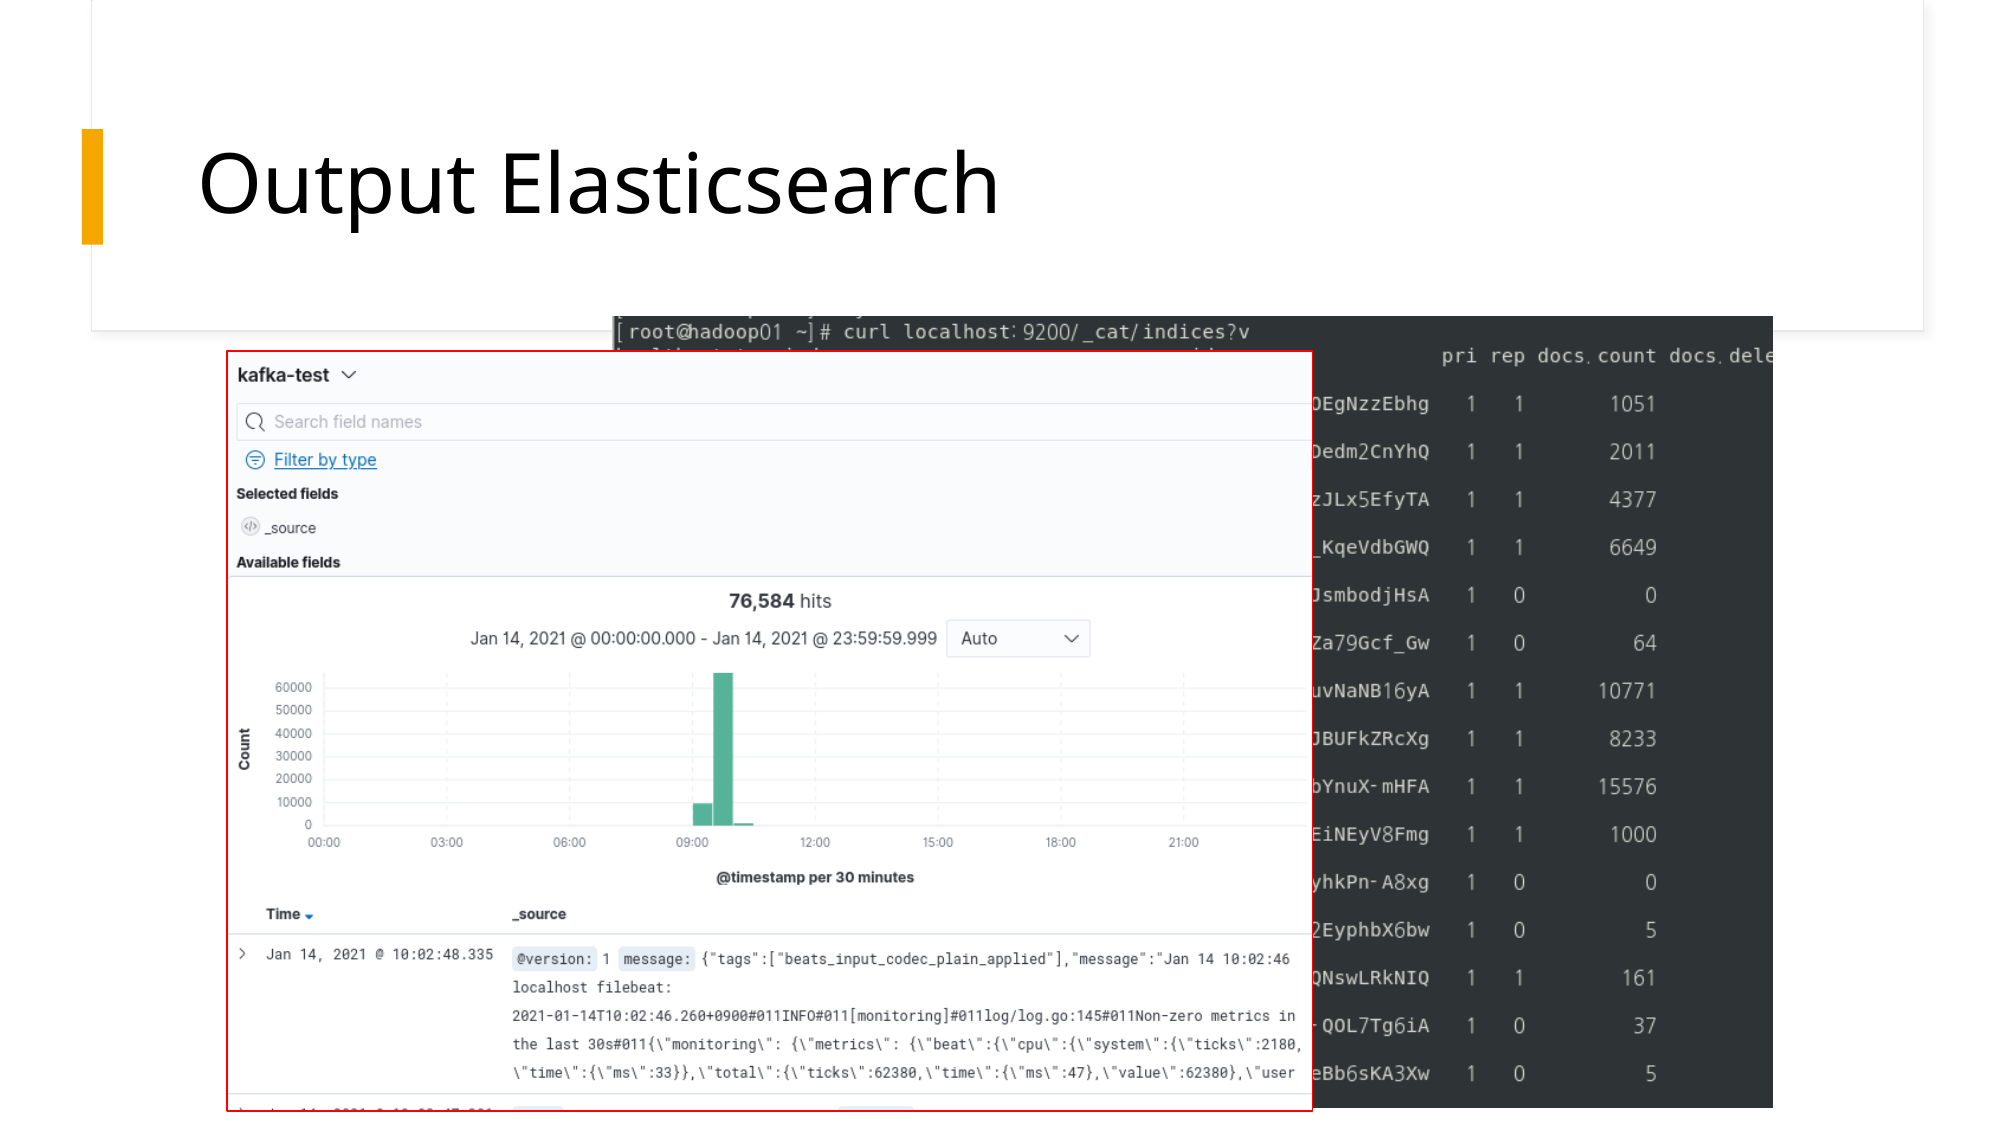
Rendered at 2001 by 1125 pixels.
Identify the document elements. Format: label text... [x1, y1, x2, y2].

title Output Elasticsearch [183, 90, 1851, 284]
picture [227, 315, 1773, 1111]
